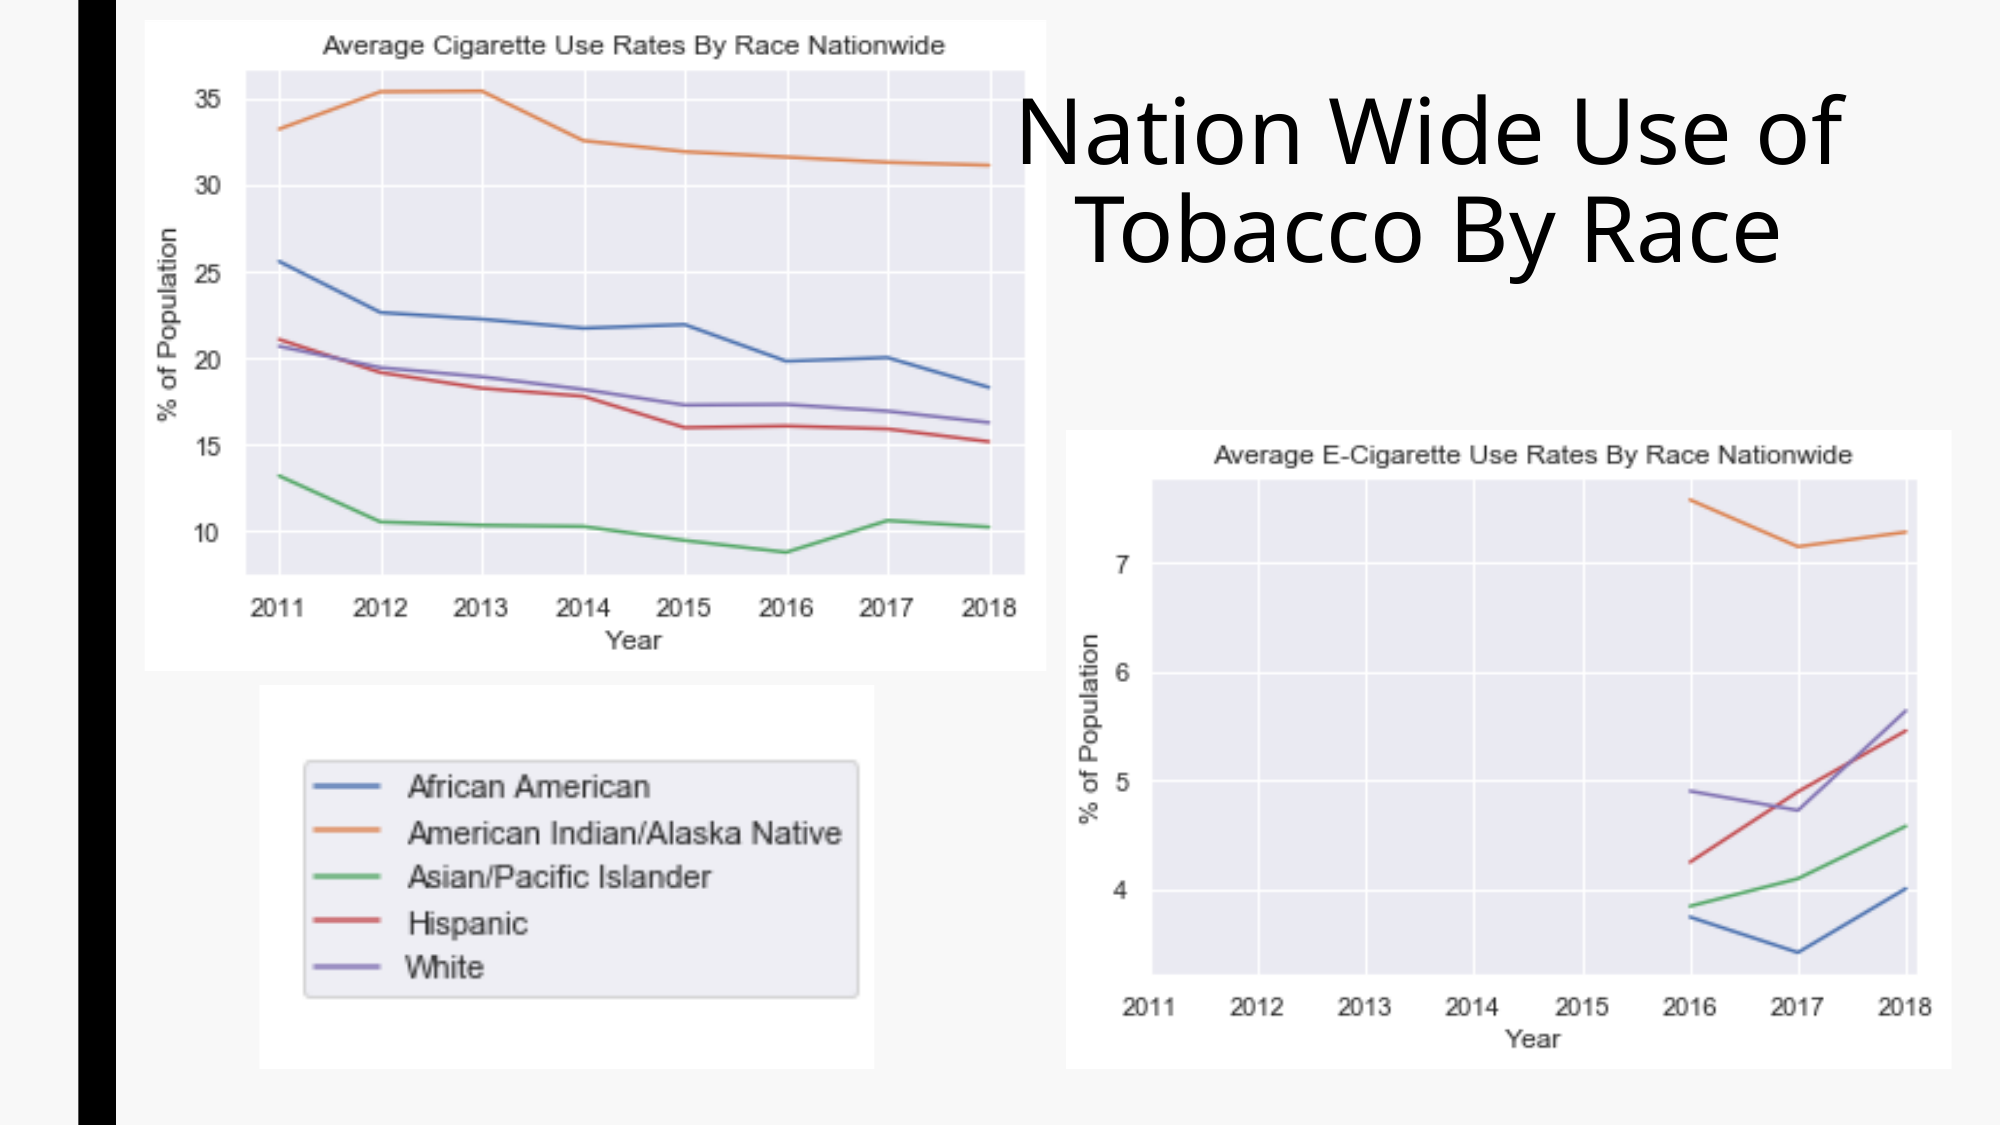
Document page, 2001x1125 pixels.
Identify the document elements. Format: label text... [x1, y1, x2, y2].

picture [144, 20, 1047, 671]
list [1066, 430, 1952, 1069]
picture [259, 685, 875, 1069]
title Nation Wide Use of Tobacco By Race [1047, 79, 1859, 323]
